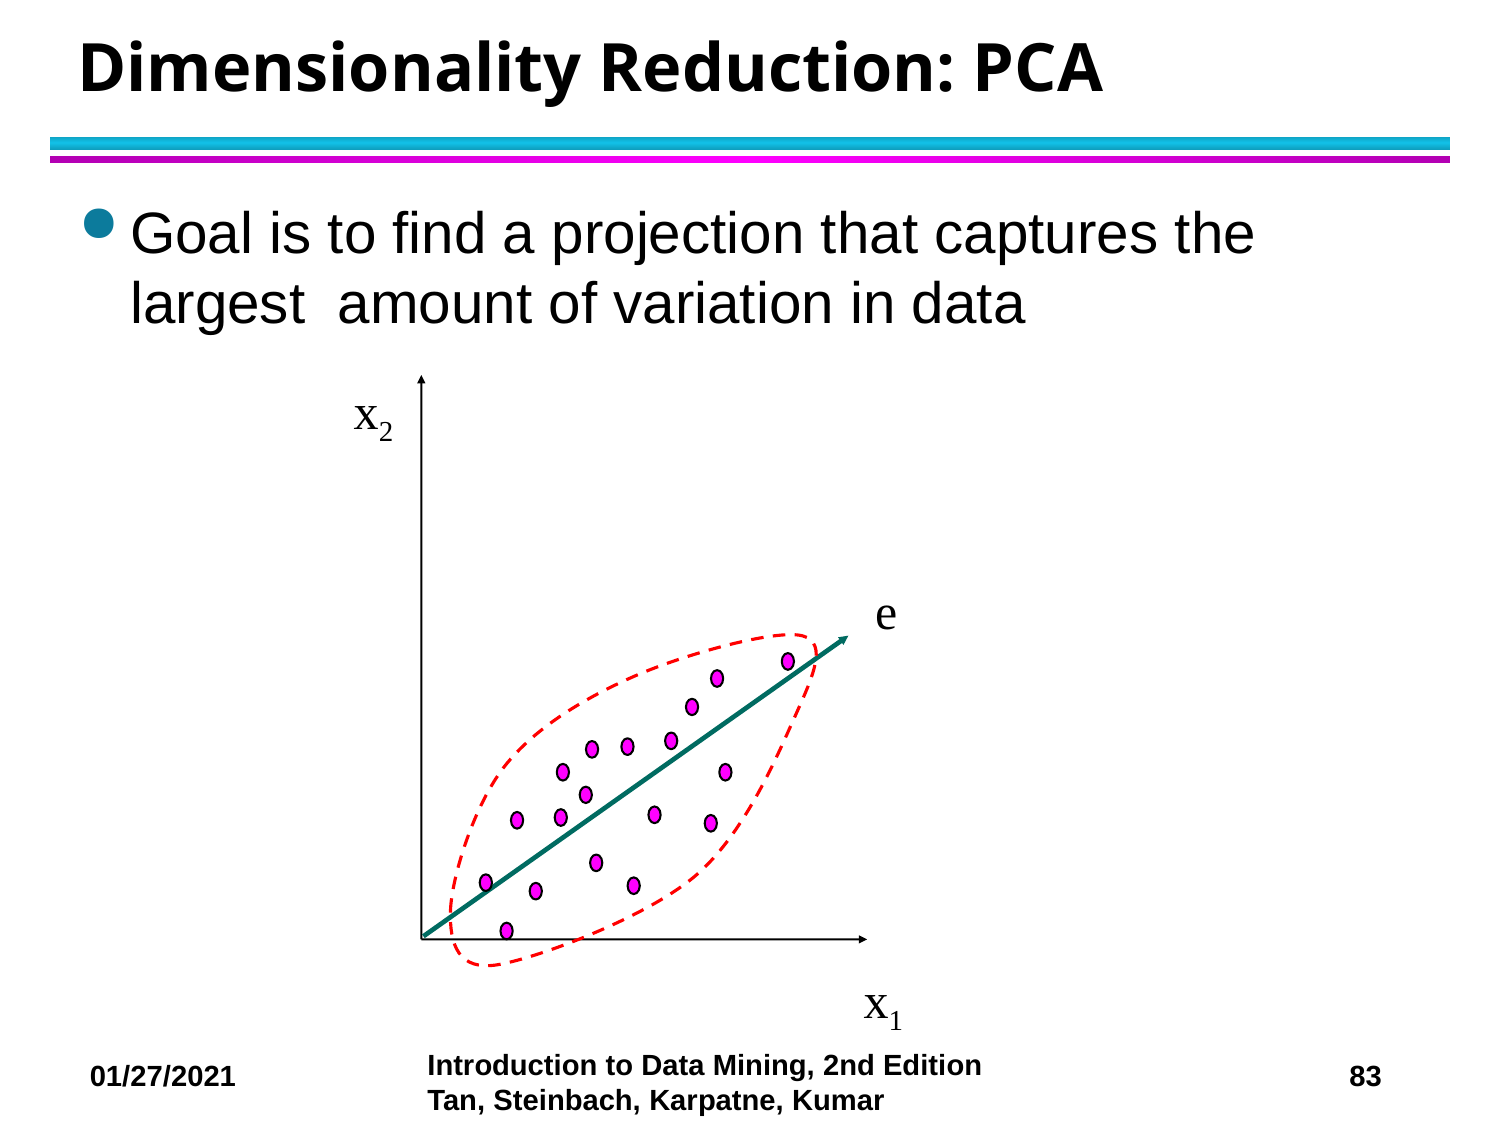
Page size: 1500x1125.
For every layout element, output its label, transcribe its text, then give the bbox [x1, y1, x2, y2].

list Goal is to find a projection that captures the largest amount of variation in data [67, 187, 1432, 1038]
title Dimensionality Reduction: PCA [62, 24, 1421, 113]
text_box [337, 374, 920, 1040]
